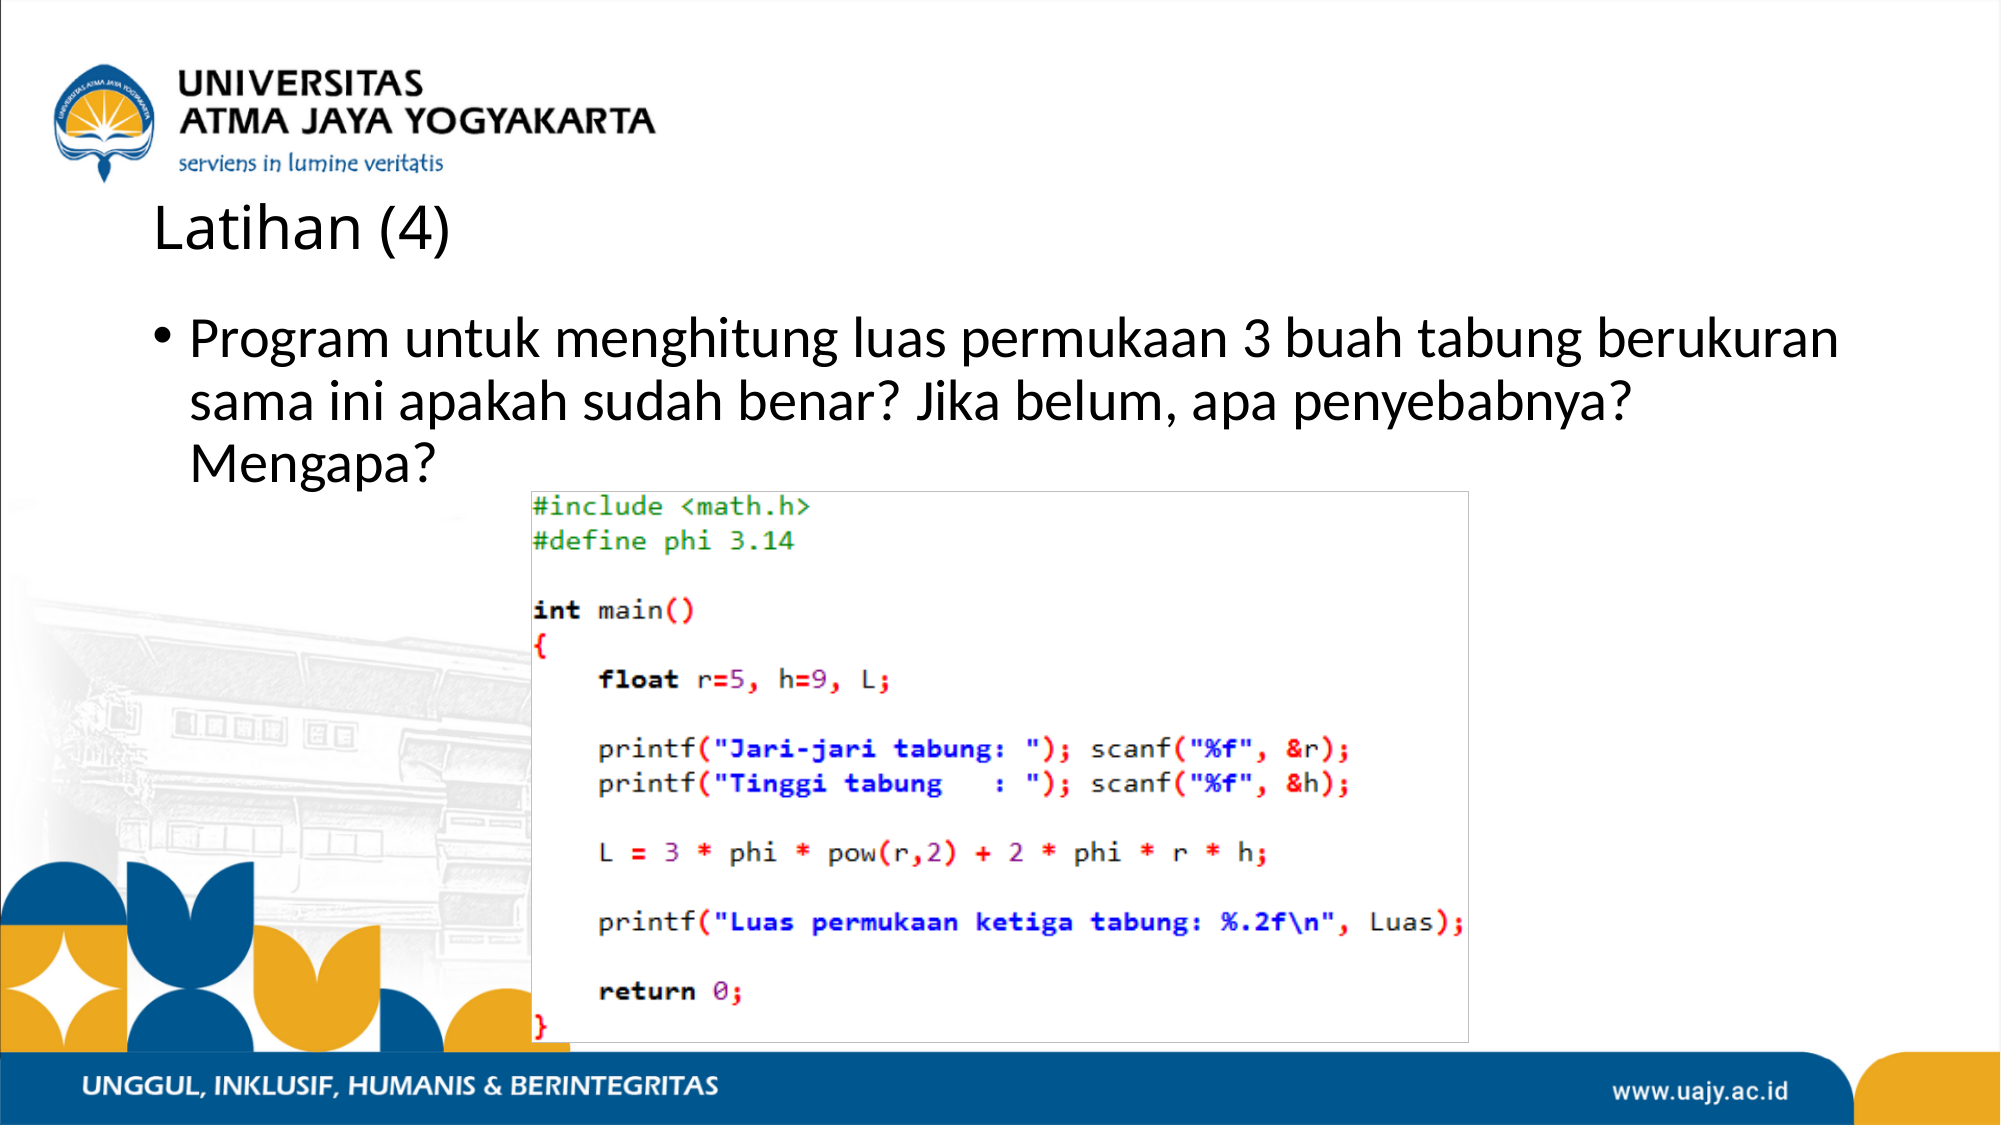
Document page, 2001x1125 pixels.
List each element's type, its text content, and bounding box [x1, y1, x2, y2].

title Latihan (4) [137, 189, 1863, 271]
list Program untuk menghitung luas permukaan 3 buah tabung berukuran sama ini apakah sudah benar? Jika belum, apa penyebabnya? Mengapa? [137, 299, 1863, 1014]
picture [0, 0, 2001, 1125]
